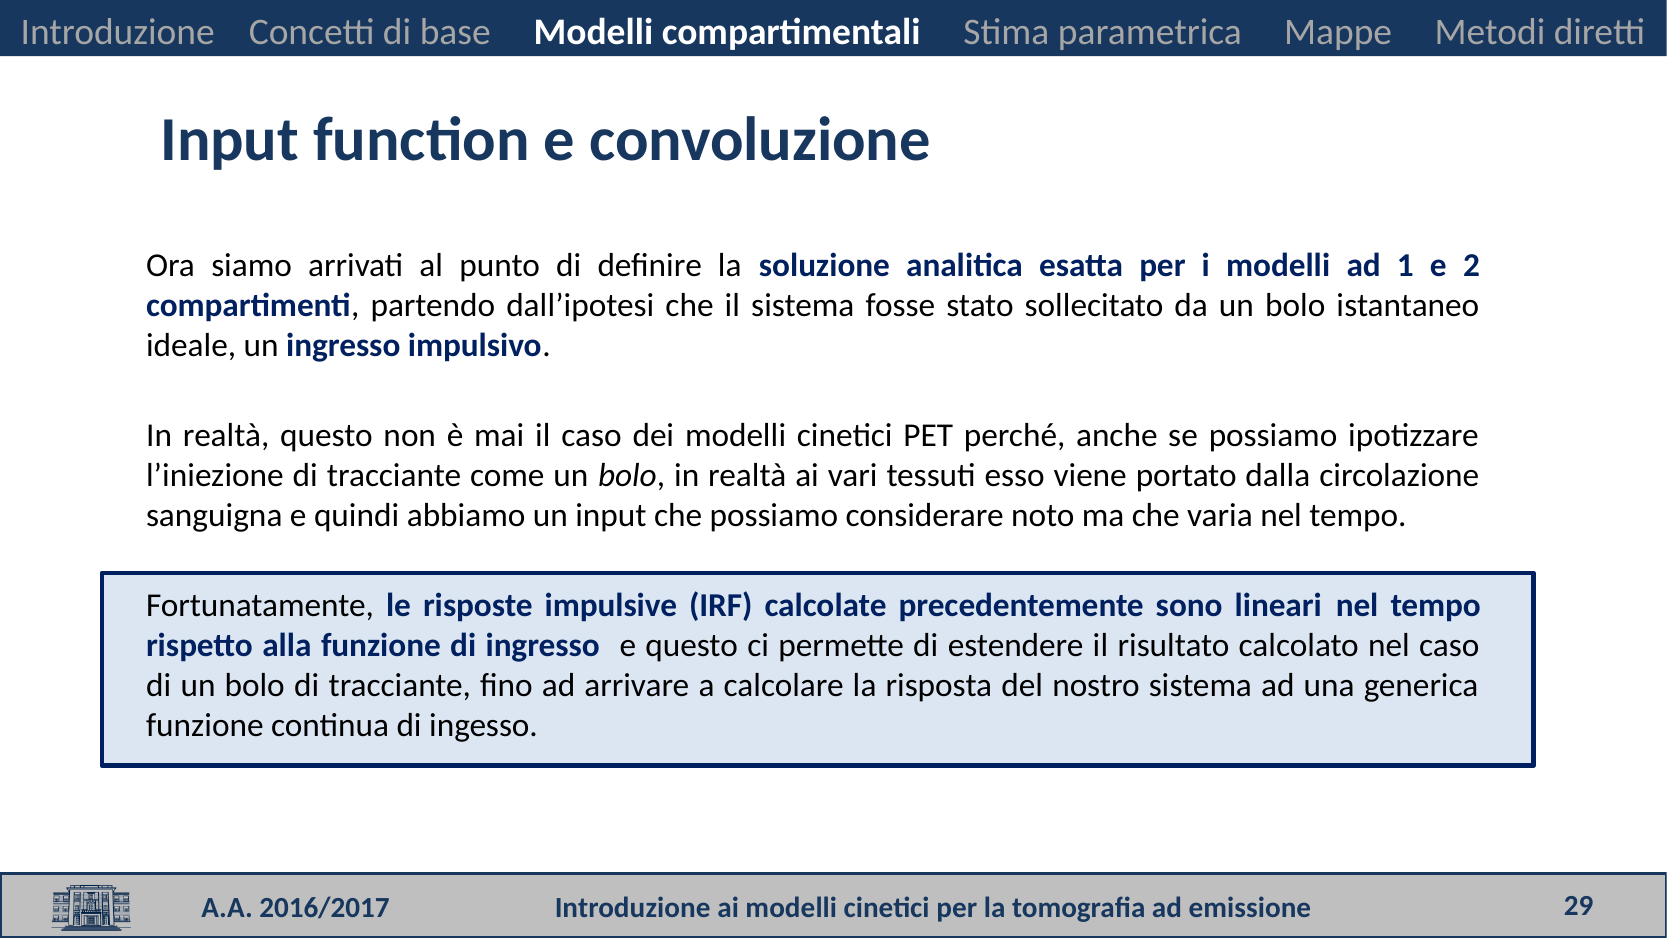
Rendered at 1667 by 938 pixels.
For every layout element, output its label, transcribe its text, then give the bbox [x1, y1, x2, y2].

text_box A.A. 2016/2017 [186, 881, 474, 931]
text_box Introduzione ai modelli cinetici per la tomografia ad emissione [486, 880, 1387, 931]
text_box [0, 872, 1667, 938]
text_box [100, 571, 1535, 768]
picture [48, 883, 132, 932]
text_box Introduzione Concetti di base Modelli compartimentali Stima parametrica Mappe Metodi diretti [0, 0, 1667, 60]
slide_number 29 [1445, 878, 1609, 929]
text_box Input function e convoluzione [145, 90, 1509, 181]
